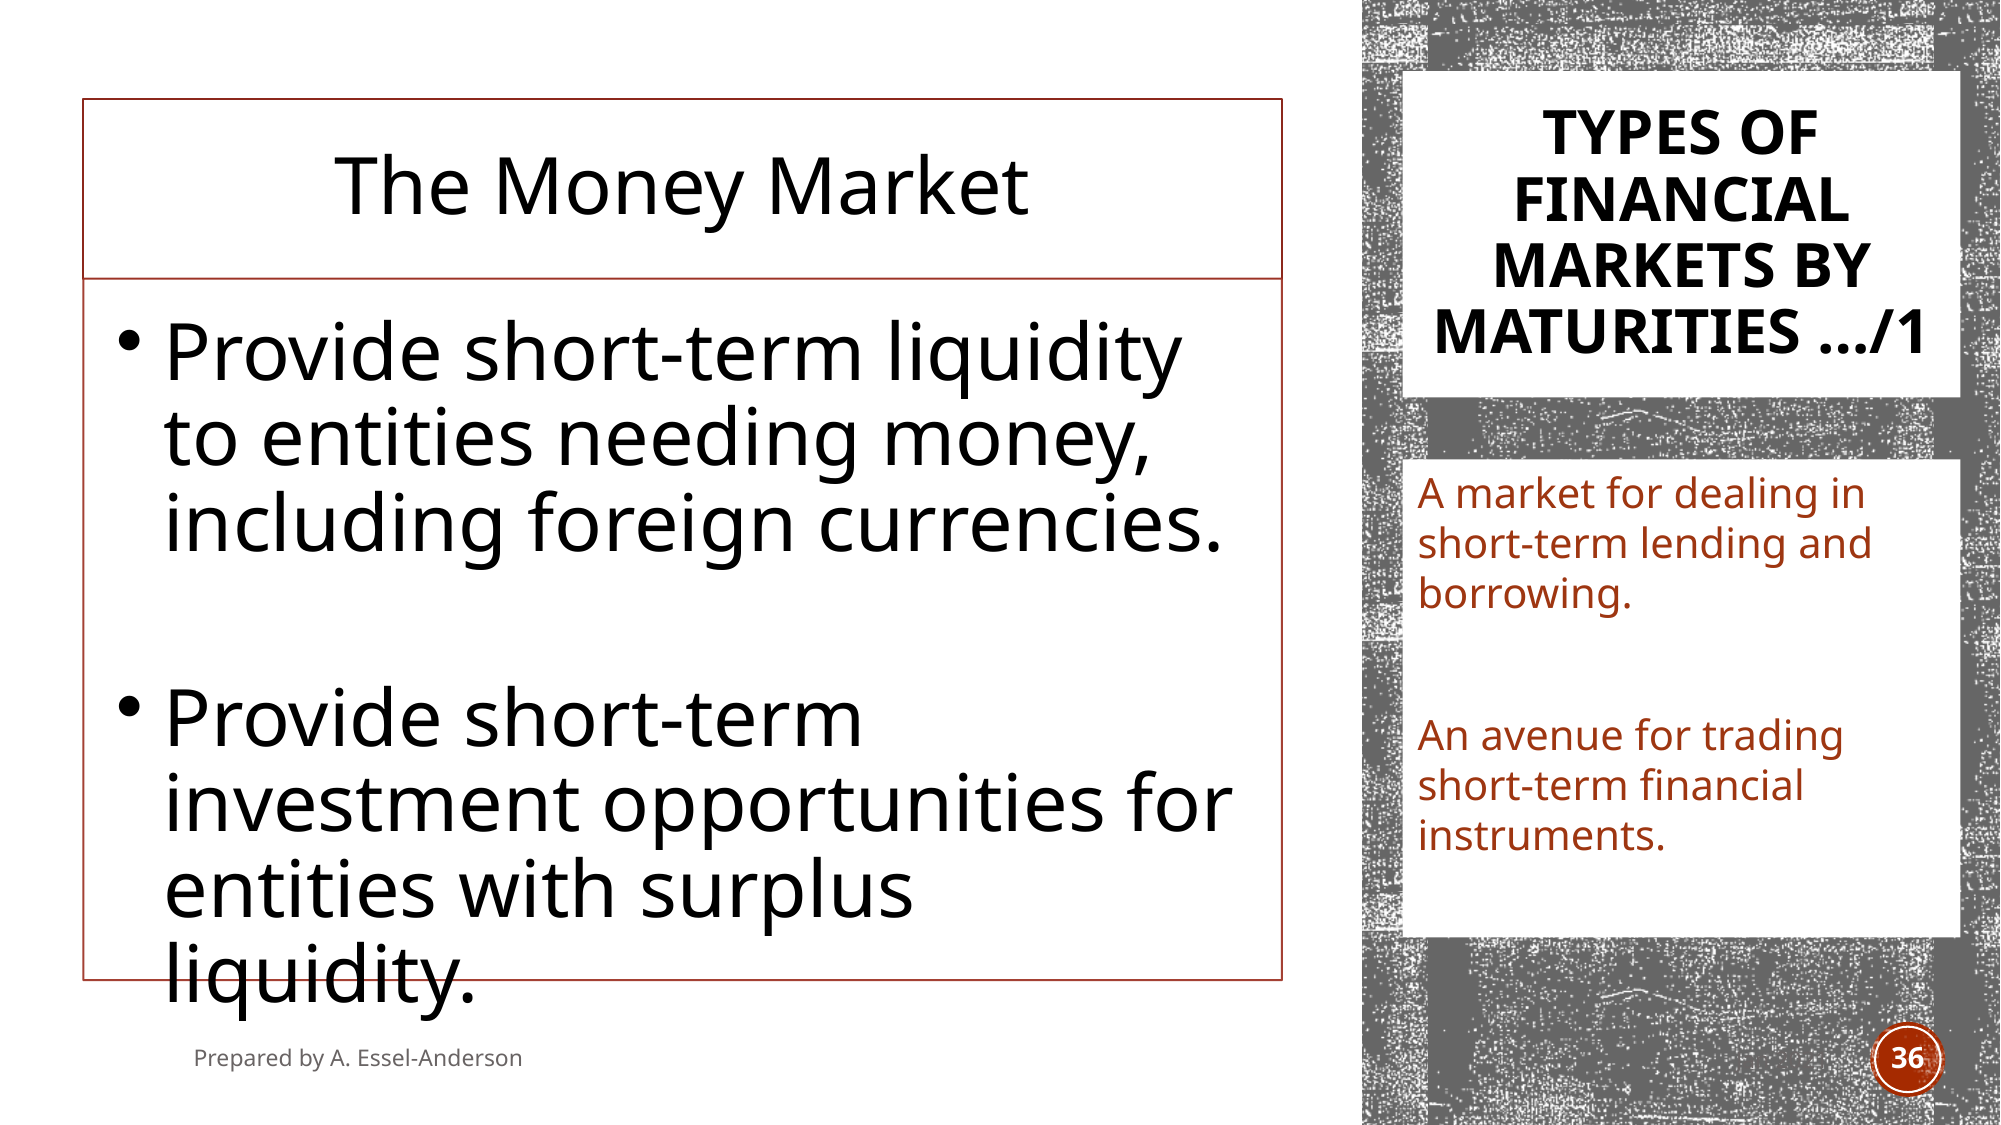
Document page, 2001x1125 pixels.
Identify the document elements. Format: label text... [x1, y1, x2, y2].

slide_number 36 [1855, 1028, 1961, 1089]
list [86, 74, 1278, 1006]
title Types of financial markets by maturities …/1 [1402, 71, 1961, 398]
list A market for dealing in short-term lending and borrowing. An avenue for trading short-term financial instruments. [1402, 459, 1961, 938]
footer Prepared by A. Essel-Anderson [178, 1028, 1217, 1089]
slide_number 48 [1362, 0, 2000, 1125]
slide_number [1306, 1028, 1844, 1089]
